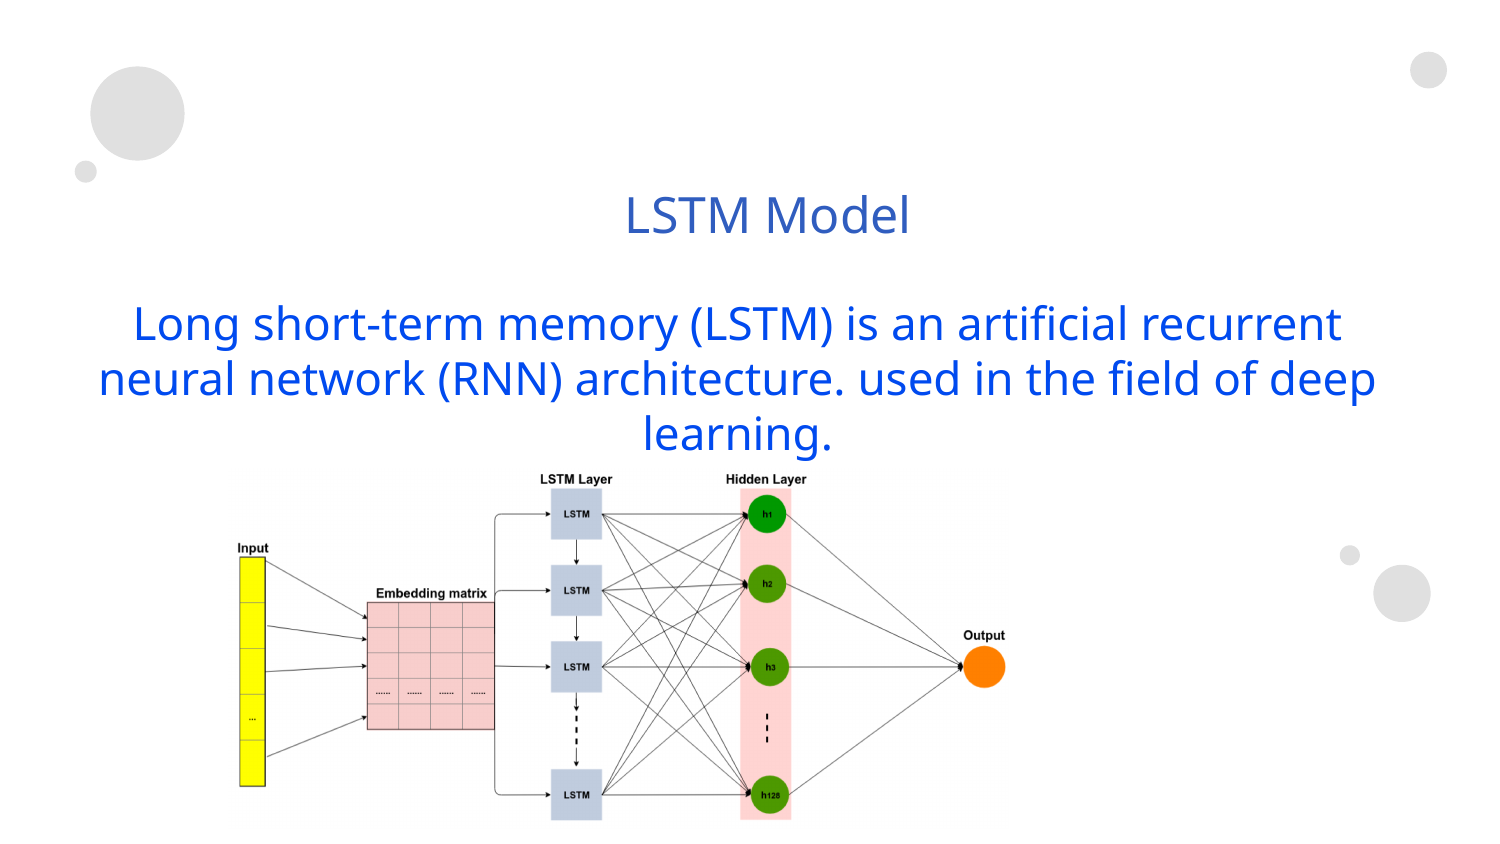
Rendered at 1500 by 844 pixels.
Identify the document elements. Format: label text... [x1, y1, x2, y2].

title Long short-term memory (LSTM) is an artificial recurrent neural network (RNN) architecture. used in the field of deep learning. [57, 279, 1418, 487]
list LSTM Model [197, 168, 1303, 279]
picture [228, 468, 1009, 829]
